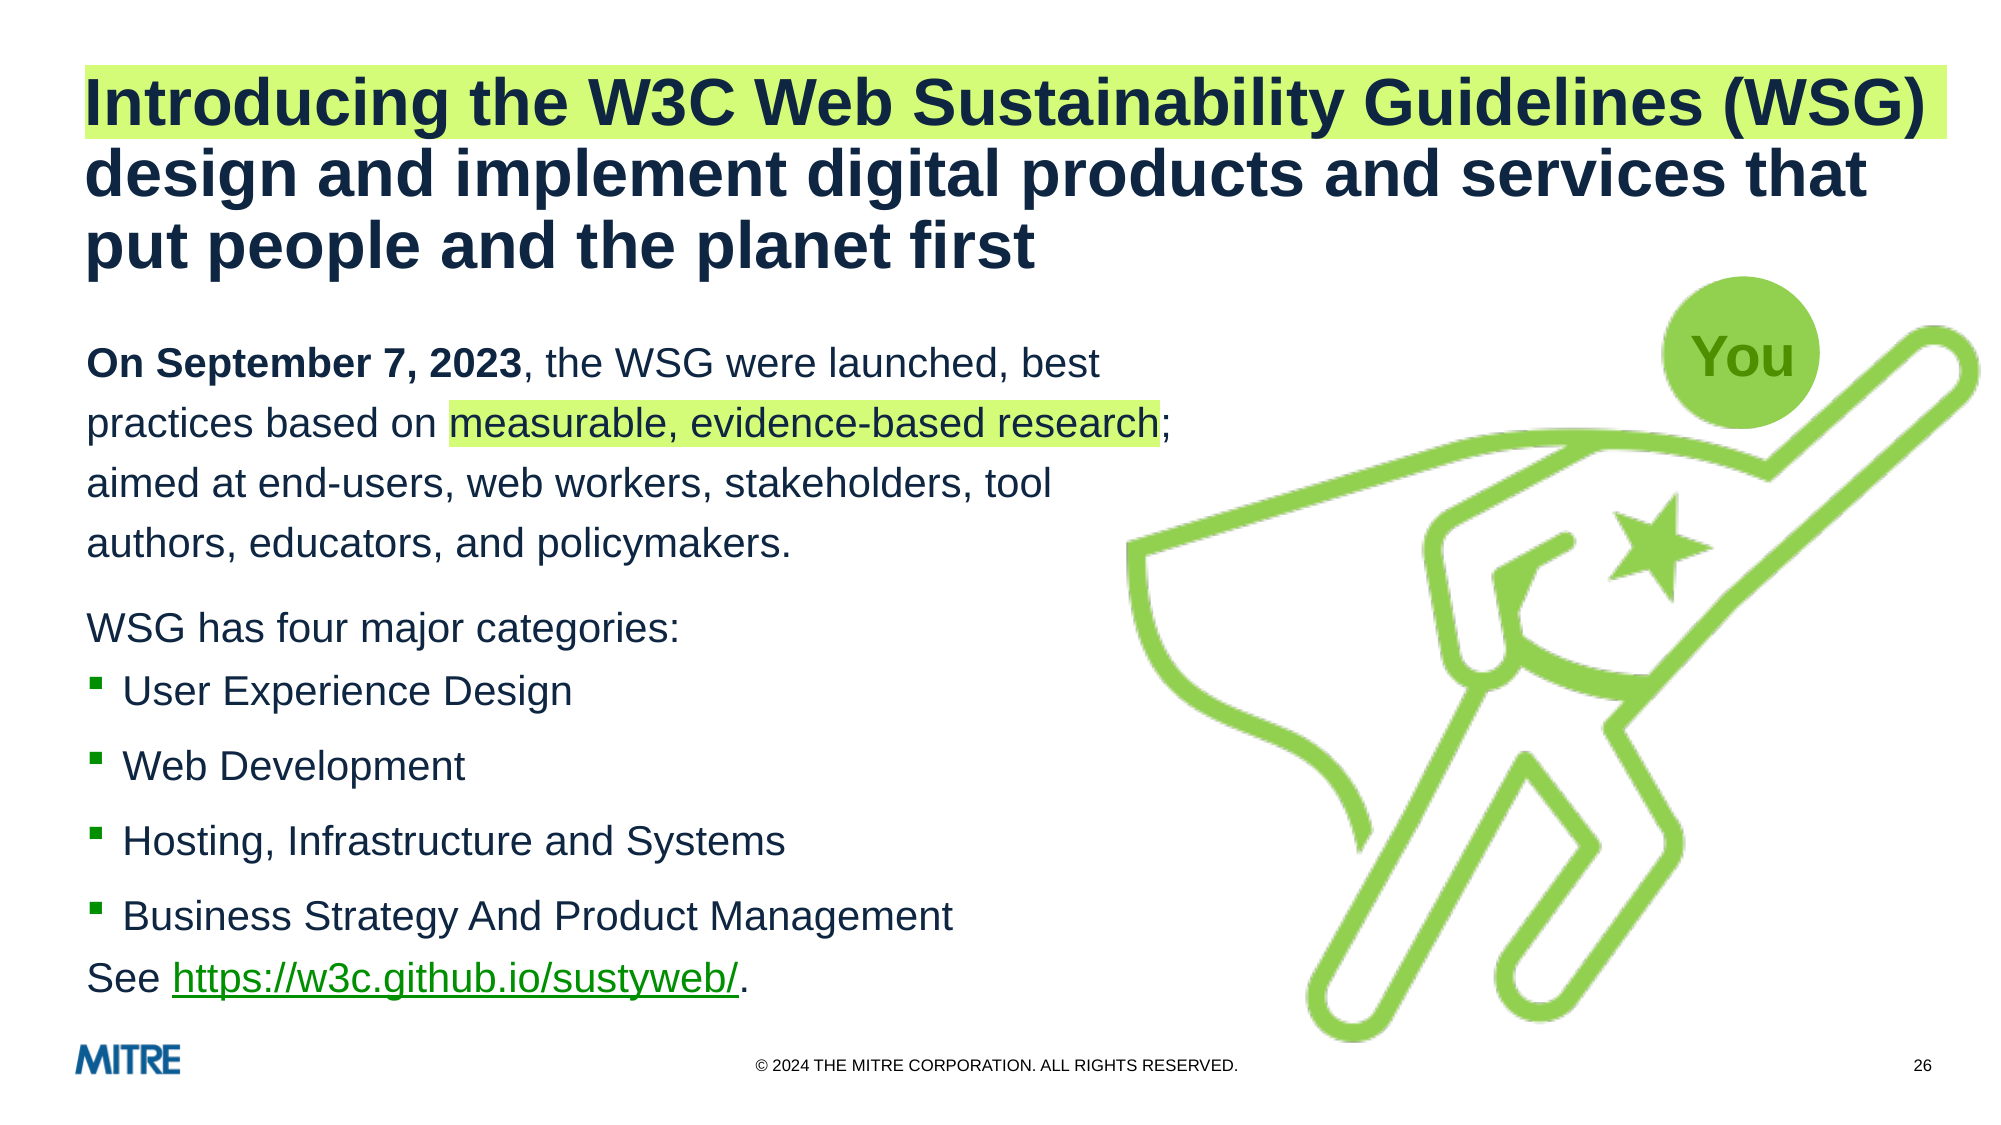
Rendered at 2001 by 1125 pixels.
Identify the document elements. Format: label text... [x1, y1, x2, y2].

footer © 2024 THE MITRE CORPORATION. ALL RIGHTS RESERVED. [276, 1050, 1109, 1080]
picture [70, 1037, 188, 1083]
title Introducing the W3C Web Sustainability Guidelines (WSG) design and implement digital products and services that put people and the planet first [69, 60, 2000, 150]
list On September 7, 2023, the WSG were launched, best practices based on measurable, evidence-based research; aimed at end-users, web workers, stakeholders, tool authors, educators, and policymakers. WSG has four major categories: User Experience Design Web Development Hosting, Infrastructure and Systems Business Strategy And Product Management See https://w3c.github.io/sustyweb/. [69, 318, 1109, 1019]
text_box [1109, 215, 2000, 1108]
